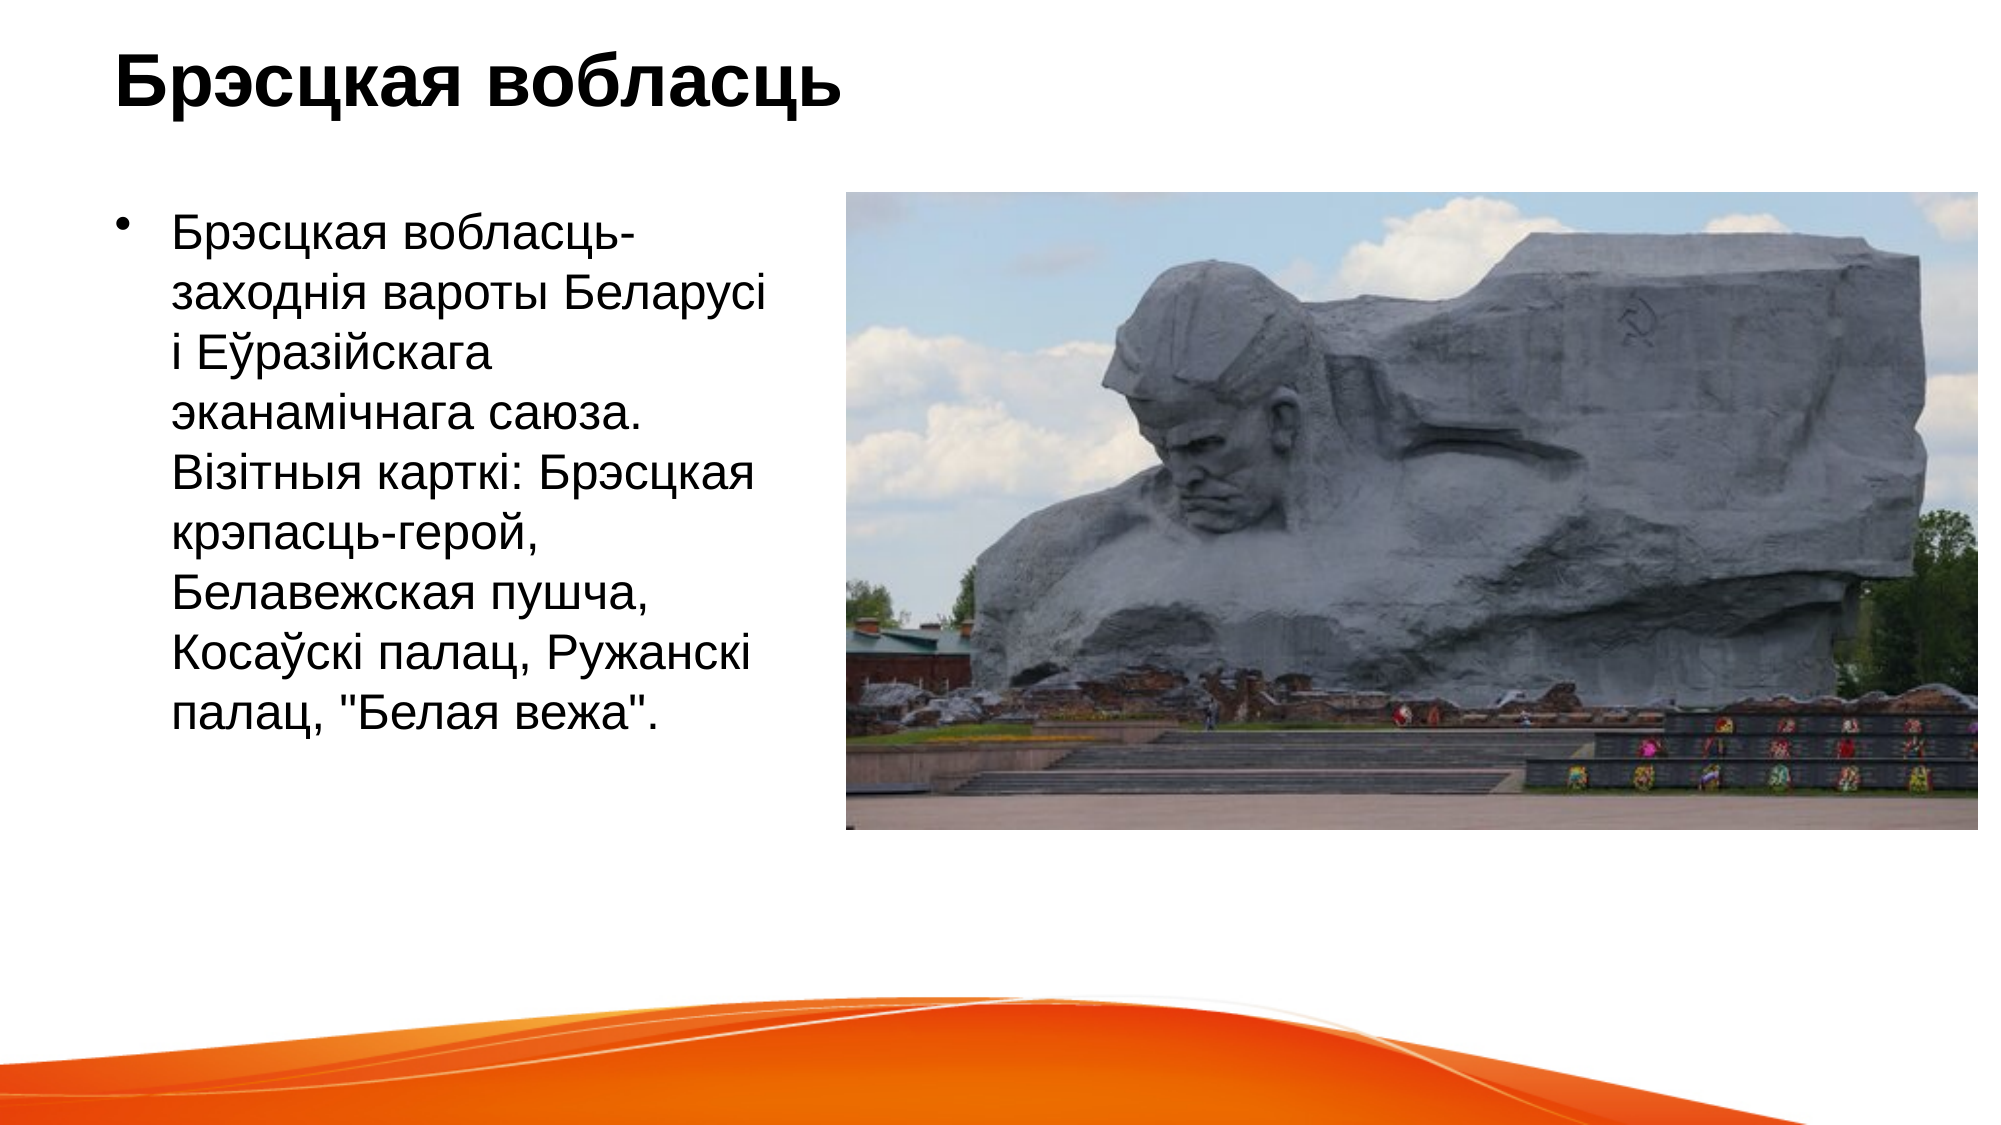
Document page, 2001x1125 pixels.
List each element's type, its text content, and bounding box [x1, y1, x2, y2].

picture [0, 0, 2000, 1125]
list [846, 192, 1978, 831]
text_box Брэсцкая вобласць-заходнія вароты Беларусі і Еўразійскага эканамічнага саюза. Візітныя карткі: Брэсцкая крэпасць-герой, Белавежская пушча, Косаўскі палац, Ружанскі палац, "Белая вежа". [99, 192, 804, 1006]
title Брэсцкая вобласць [99, 28, 1901, 125]
